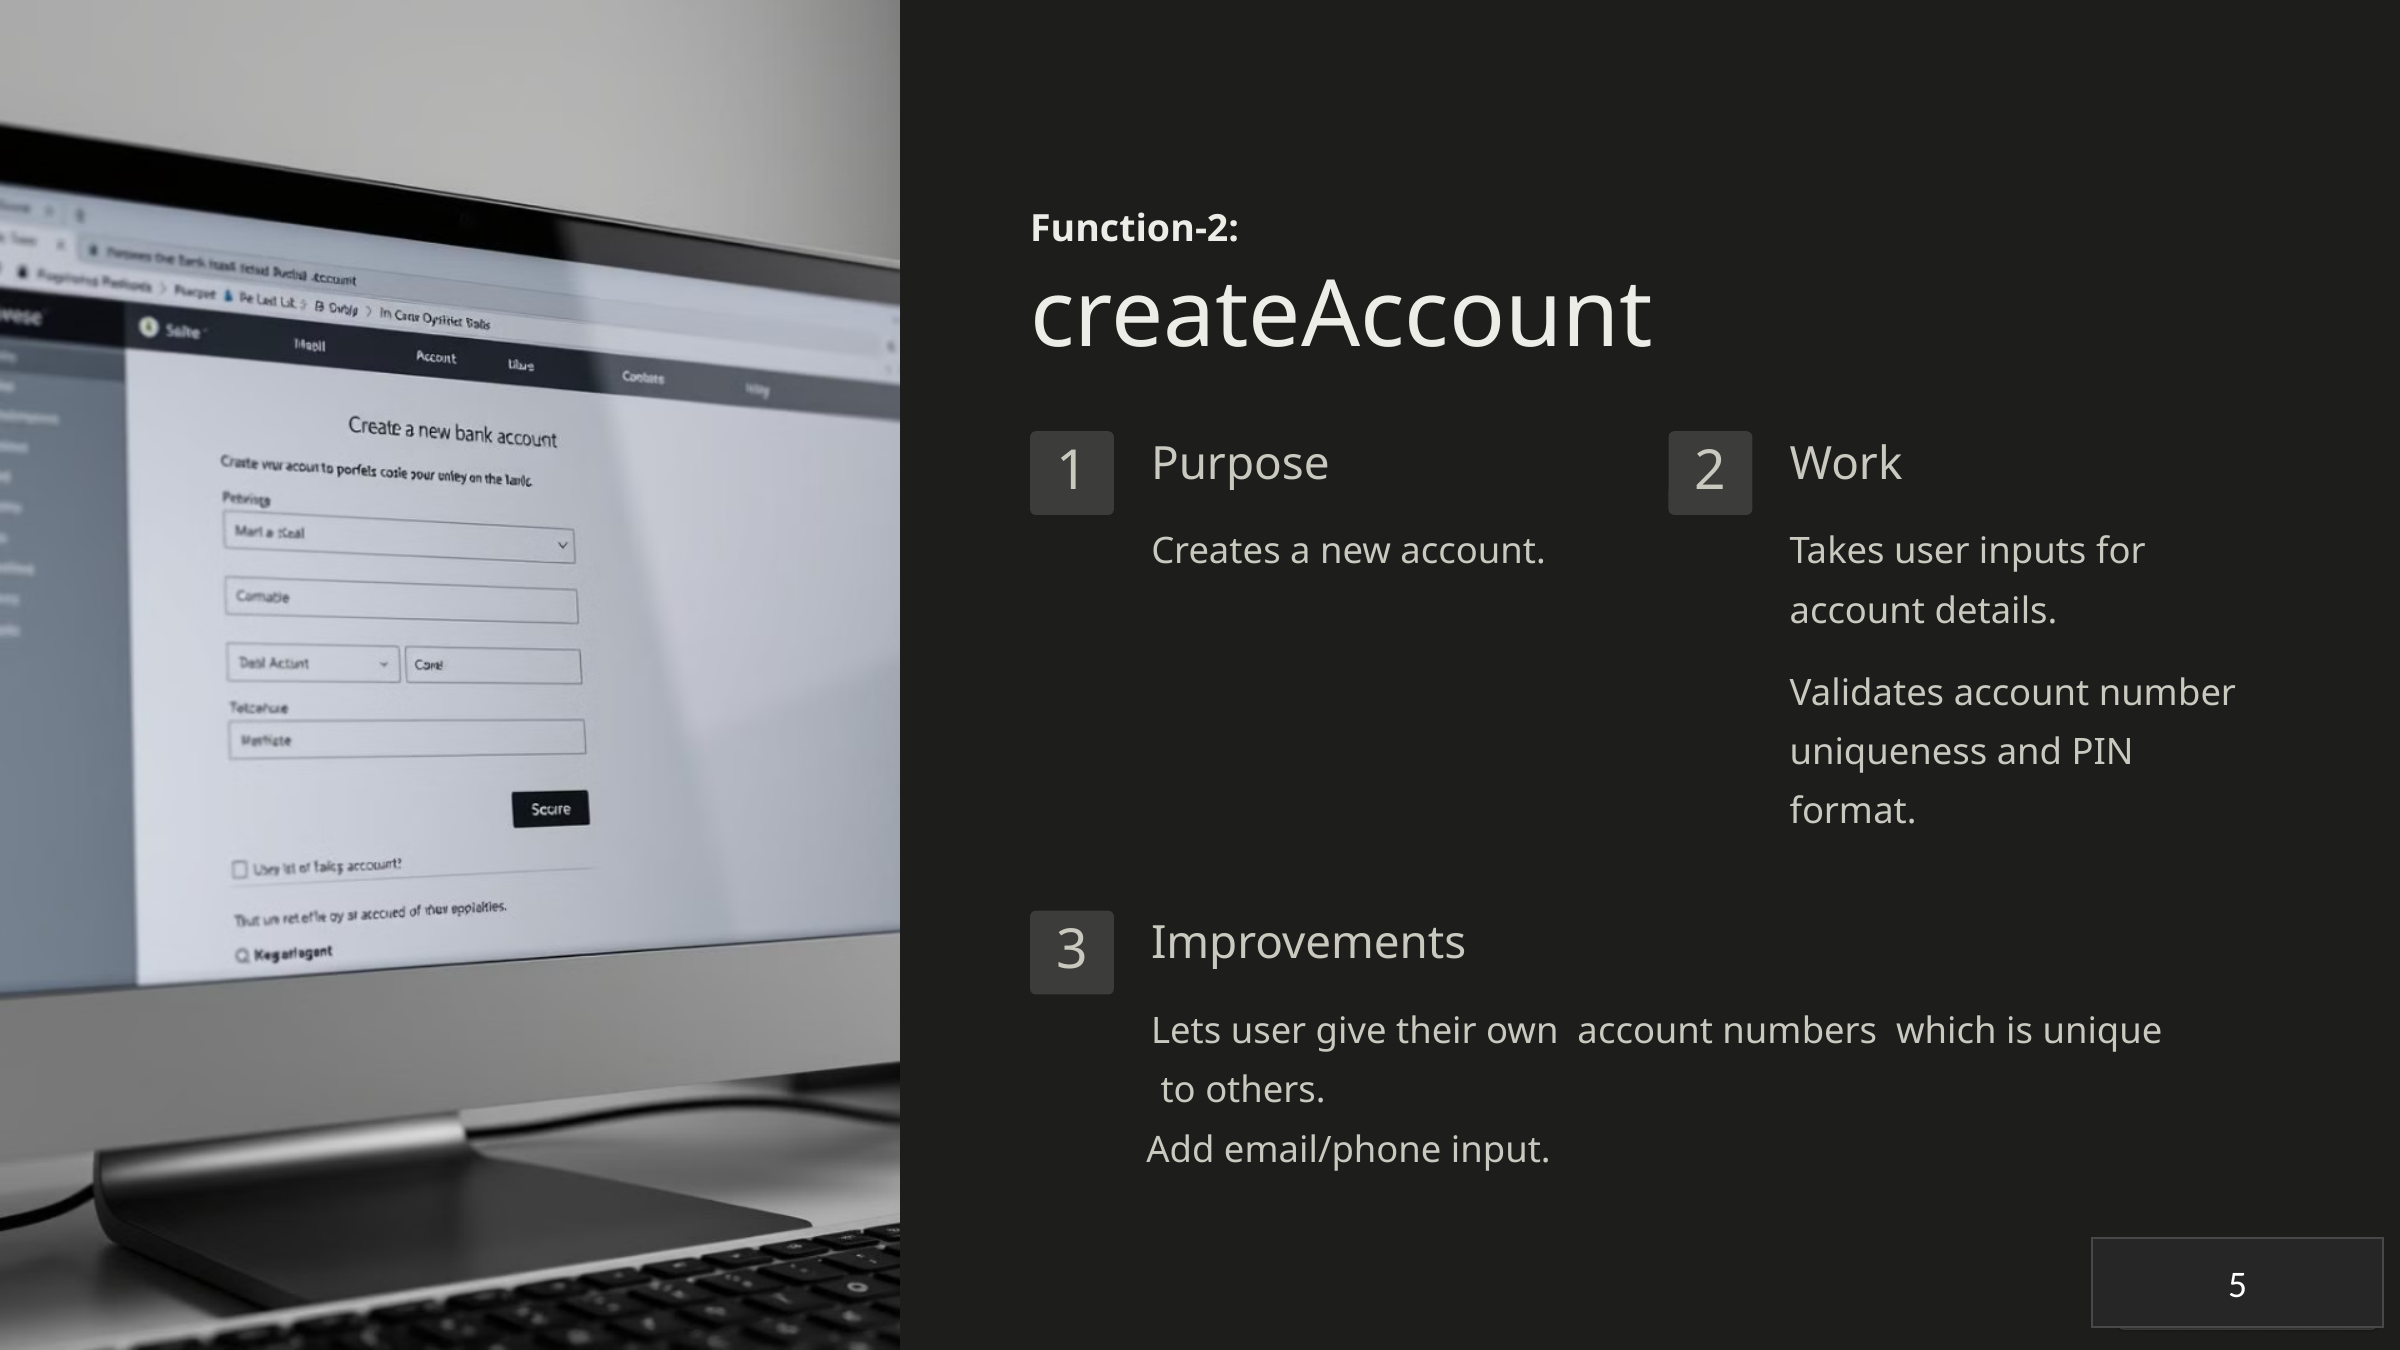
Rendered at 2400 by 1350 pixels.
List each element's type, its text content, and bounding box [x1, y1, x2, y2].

text_box 5 [2091, 1237, 2384, 1328]
text_box Function-2: createAccount [1030, 133, 1961, 379]
text_box [1030, 910, 1114, 995]
text_box [1030, 431, 1114, 515]
text_box Takes user inputs for account details. [1789, 511, 2270, 631]
text_box Purpose [1151, 431, 1617, 490]
picture [2106, 1271, 2389, 1339]
text_box 1 [1059, 445, 1085, 501]
text_box 3 [1053, 924, 1091, 981]
picture [0, 0, 900, 1350]
text_box [1668, 431, 1753, 515]
text_box Creates a new account. [1151, 511, 1632, 572]
text_box Improvements [1151, 910, 1617, 969]
text_box Add email/phone input. [1146, 1110, 2270, 1162]
text_box Validates account number uniqueness and PIN format. [1789, 653, 2270, 832]
text_box Work [1789, 431, 2255, 490]
text_box Lets user give their own account numbers which is unique to others. [1151, 991, 2213, 1097]
text_box 2 [1691, 445, 1730, 501]
